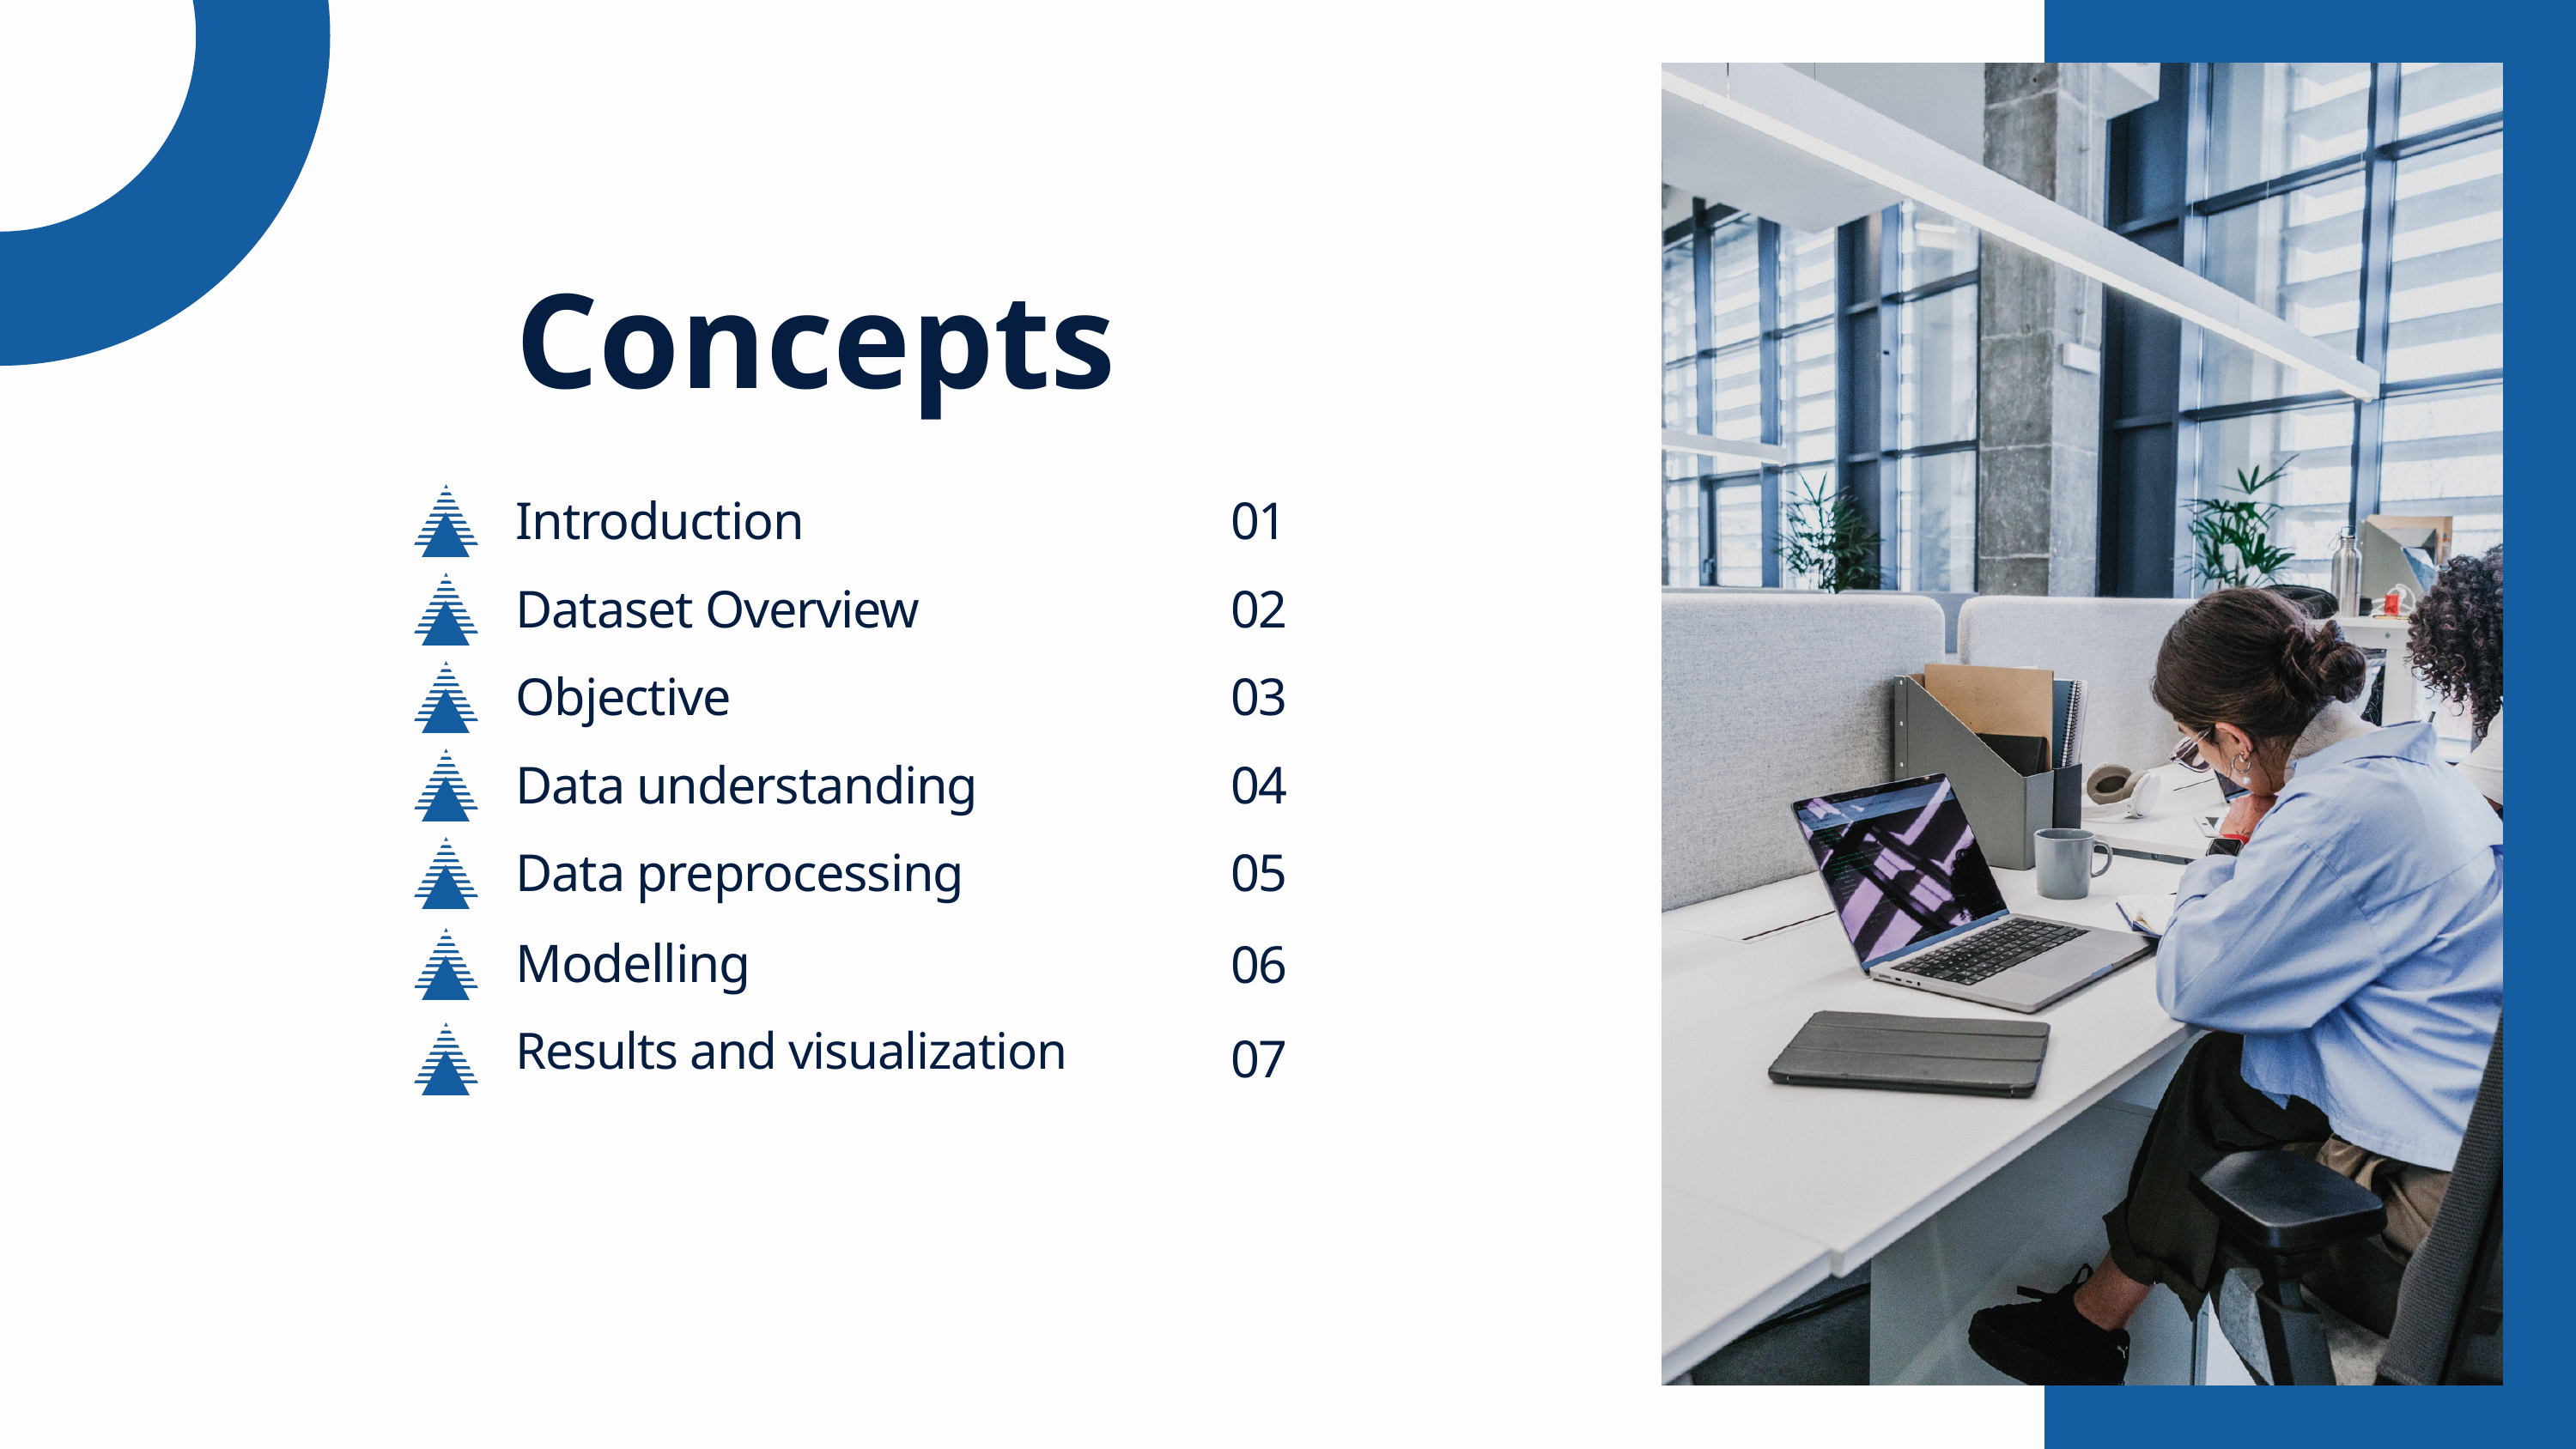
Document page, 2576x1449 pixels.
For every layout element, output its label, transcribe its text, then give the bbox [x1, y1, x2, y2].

text_box [414, 749, 478, 822]
text_box 04 [1194, 743, 1288, 815]
text_box [414, 837, 478, 910]
text_box [1662, 63, 2041, 1386]
text_box 07 [1194, 1016, 1288, 1088]
text_box Dataset Overview [515, 566, 1100, 639]
text_box Results and visualization [515, 1019, 1136, 1151]
text_box 03 [1194, 654, 1288, 726]
text_box Data understanding [515, 743, 1136, 815]
text_box 05 [1194, 830, 1288, 902]
text_box [414, 484, 478, 557]
text_box 06 [1194, 921, 1288, 993]
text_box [2044, 0, 2576, 1449]
text_box [414, 1022, 478, 1095]
text_box Data preprocessing [515, 830, 1162, 902]
text_box Modelling [515, 921, 1162, 993]
text_box Introduction [515, 478, 1048, 550]
text_box 02 [1194, 566, 1288, 639]
text_box Concepts [515, 231, 1468, 415]
text_box 01 [1194, 478, 1288, 550]
text_box [414, 928, 478, 1001]
text_box Objective [515, 654, 1171, 726]
text_box [414, 573, 478, 646]
text_box [414, 661, 478, 733]
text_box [0, 0, 264, 300]
